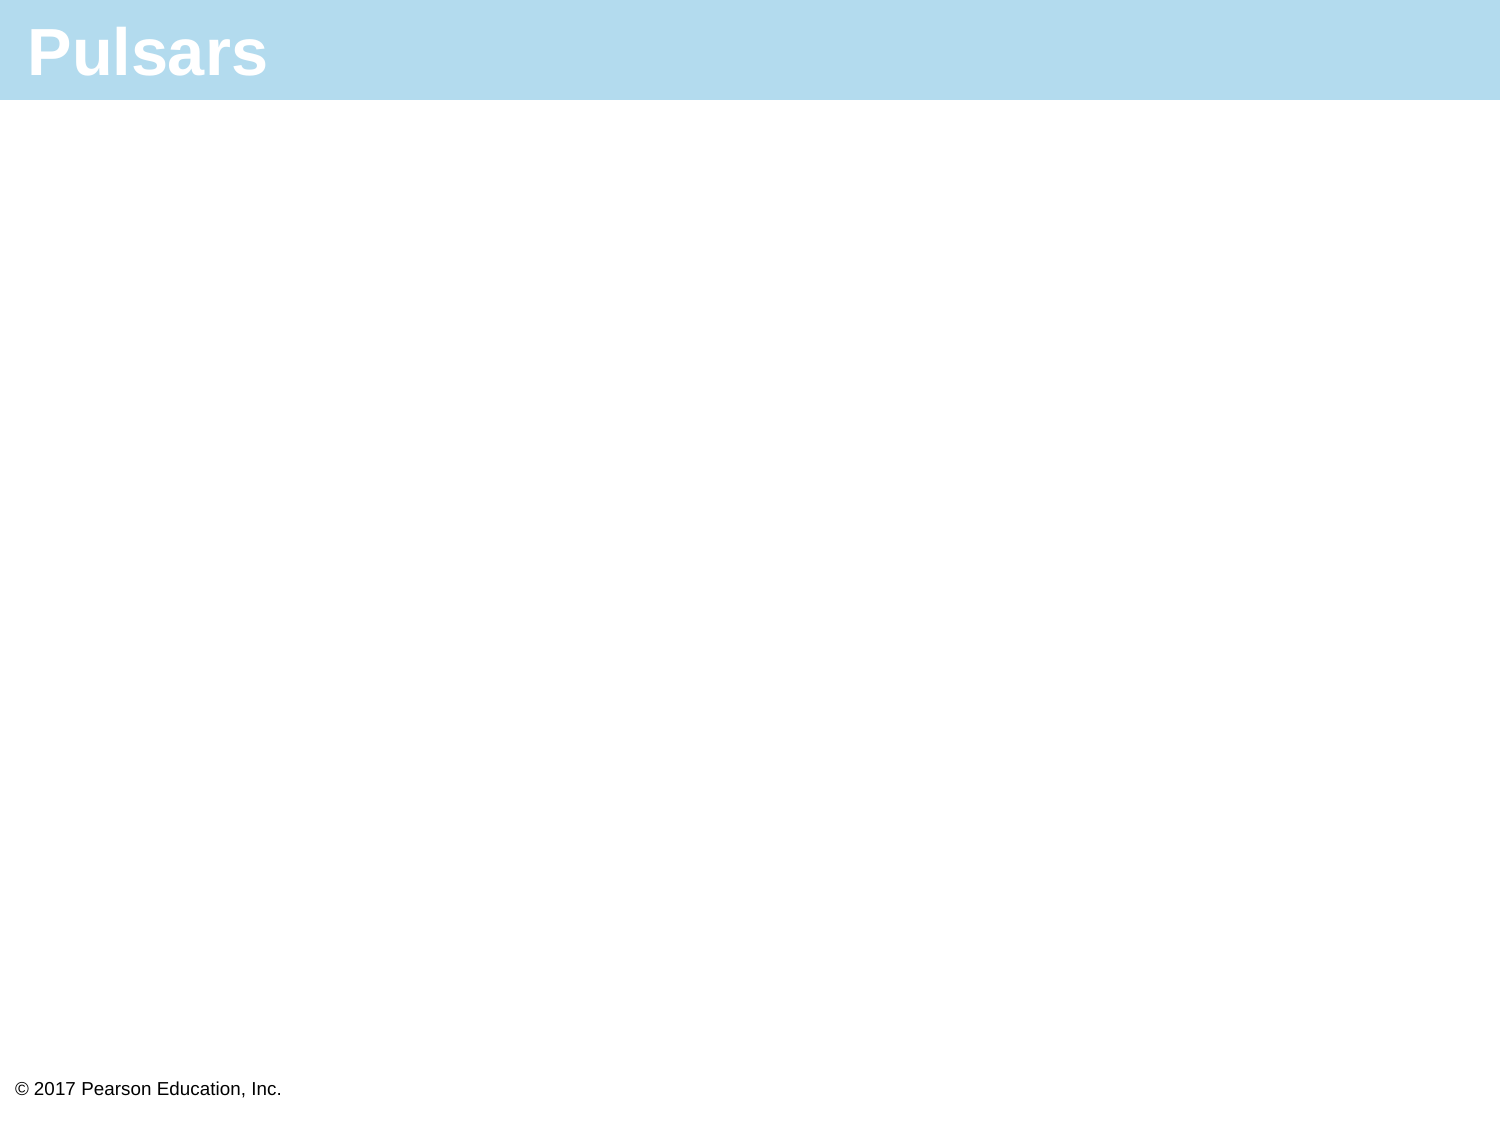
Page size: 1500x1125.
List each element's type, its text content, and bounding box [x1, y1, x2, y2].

title Pulsars [12, 2, 1475, 96]
footer © 2017 Pearson Education, Inc. [0, 1049, 476, 1125]
